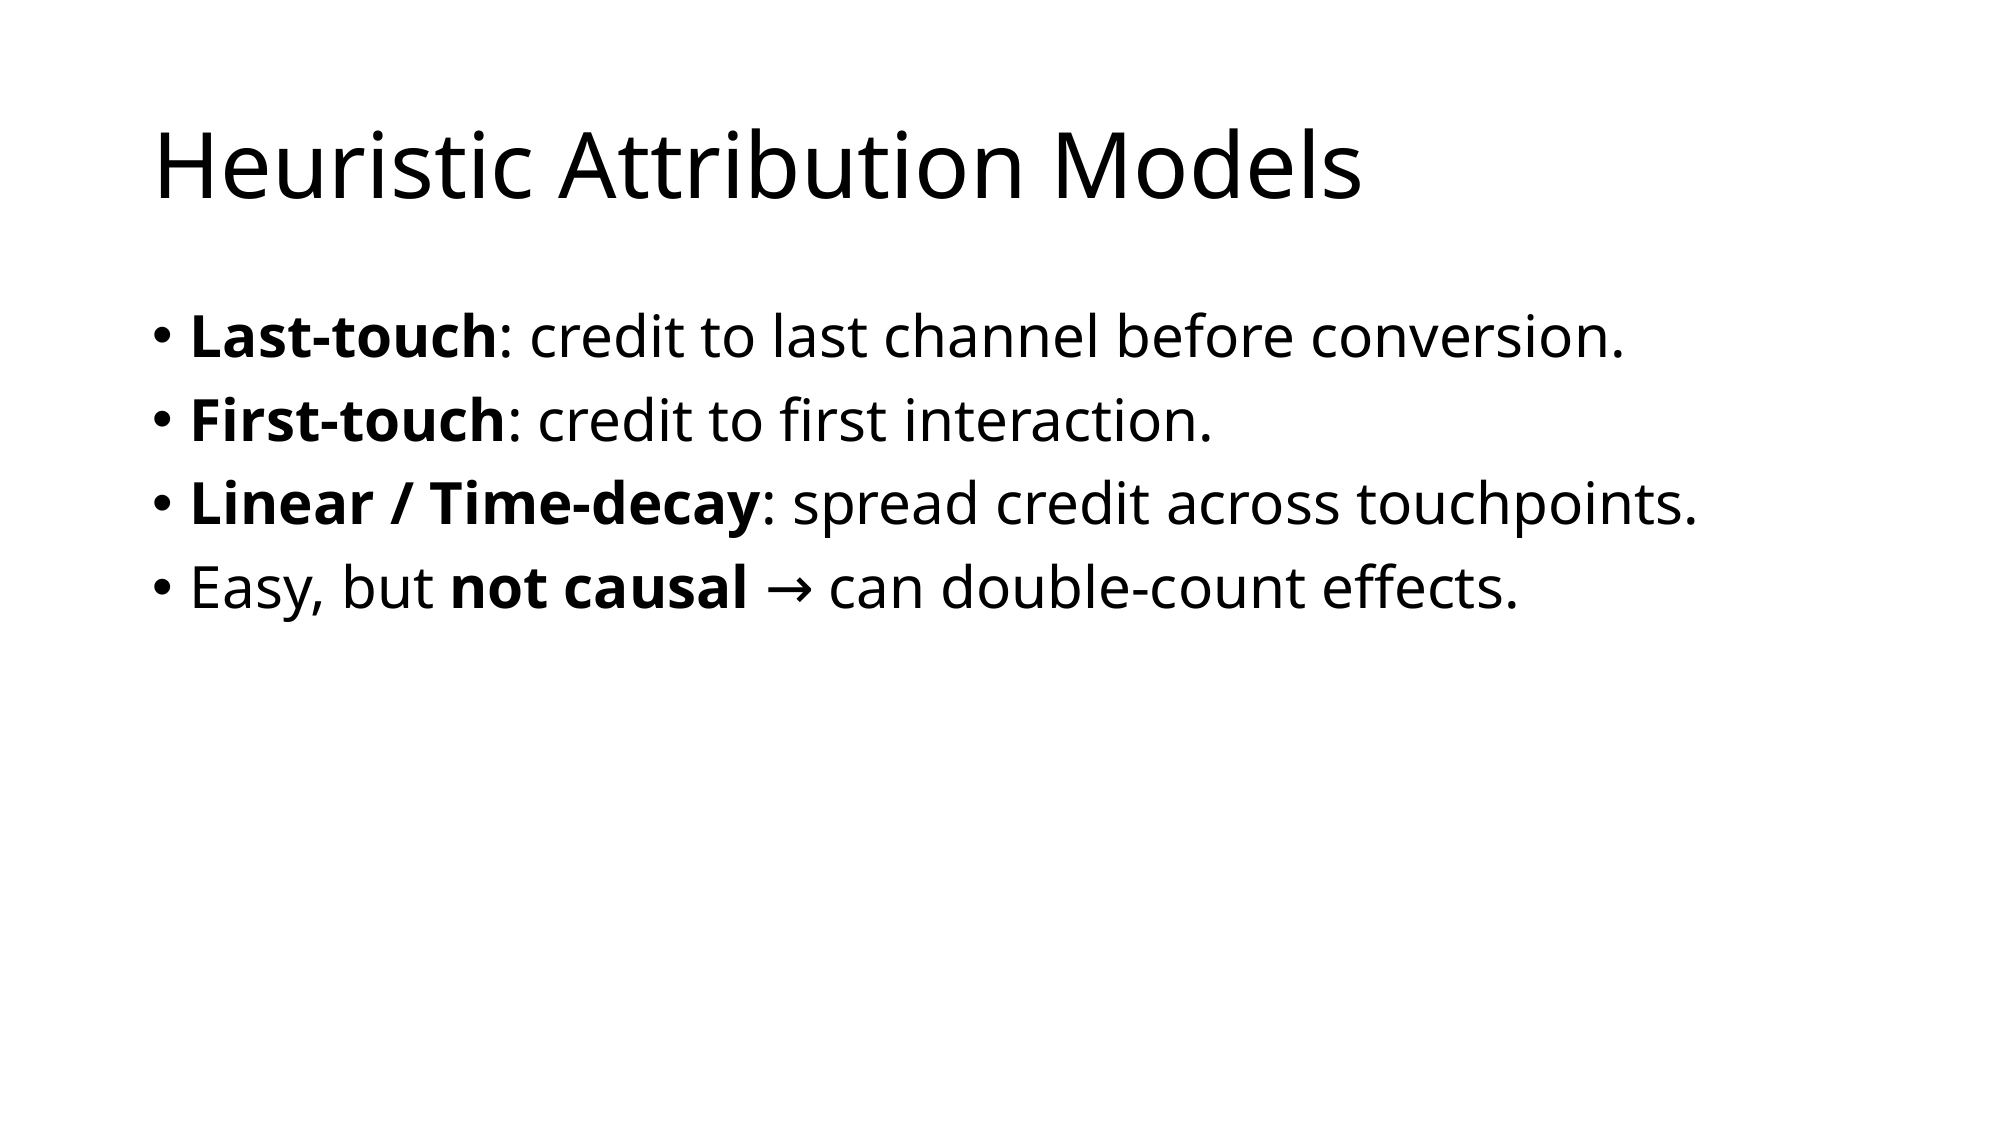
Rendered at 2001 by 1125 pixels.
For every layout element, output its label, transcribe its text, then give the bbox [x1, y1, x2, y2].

title Heuristic Attribution Models [137, 59, 1863, 278]
list Last-touch: credit to last channel before conversion. First-touch: credit to first interaction. Linear / Time-decay: spread credit across touchpoints. Easy, but not causal → can double-count effects. [137, 299, 1863, 1014]
